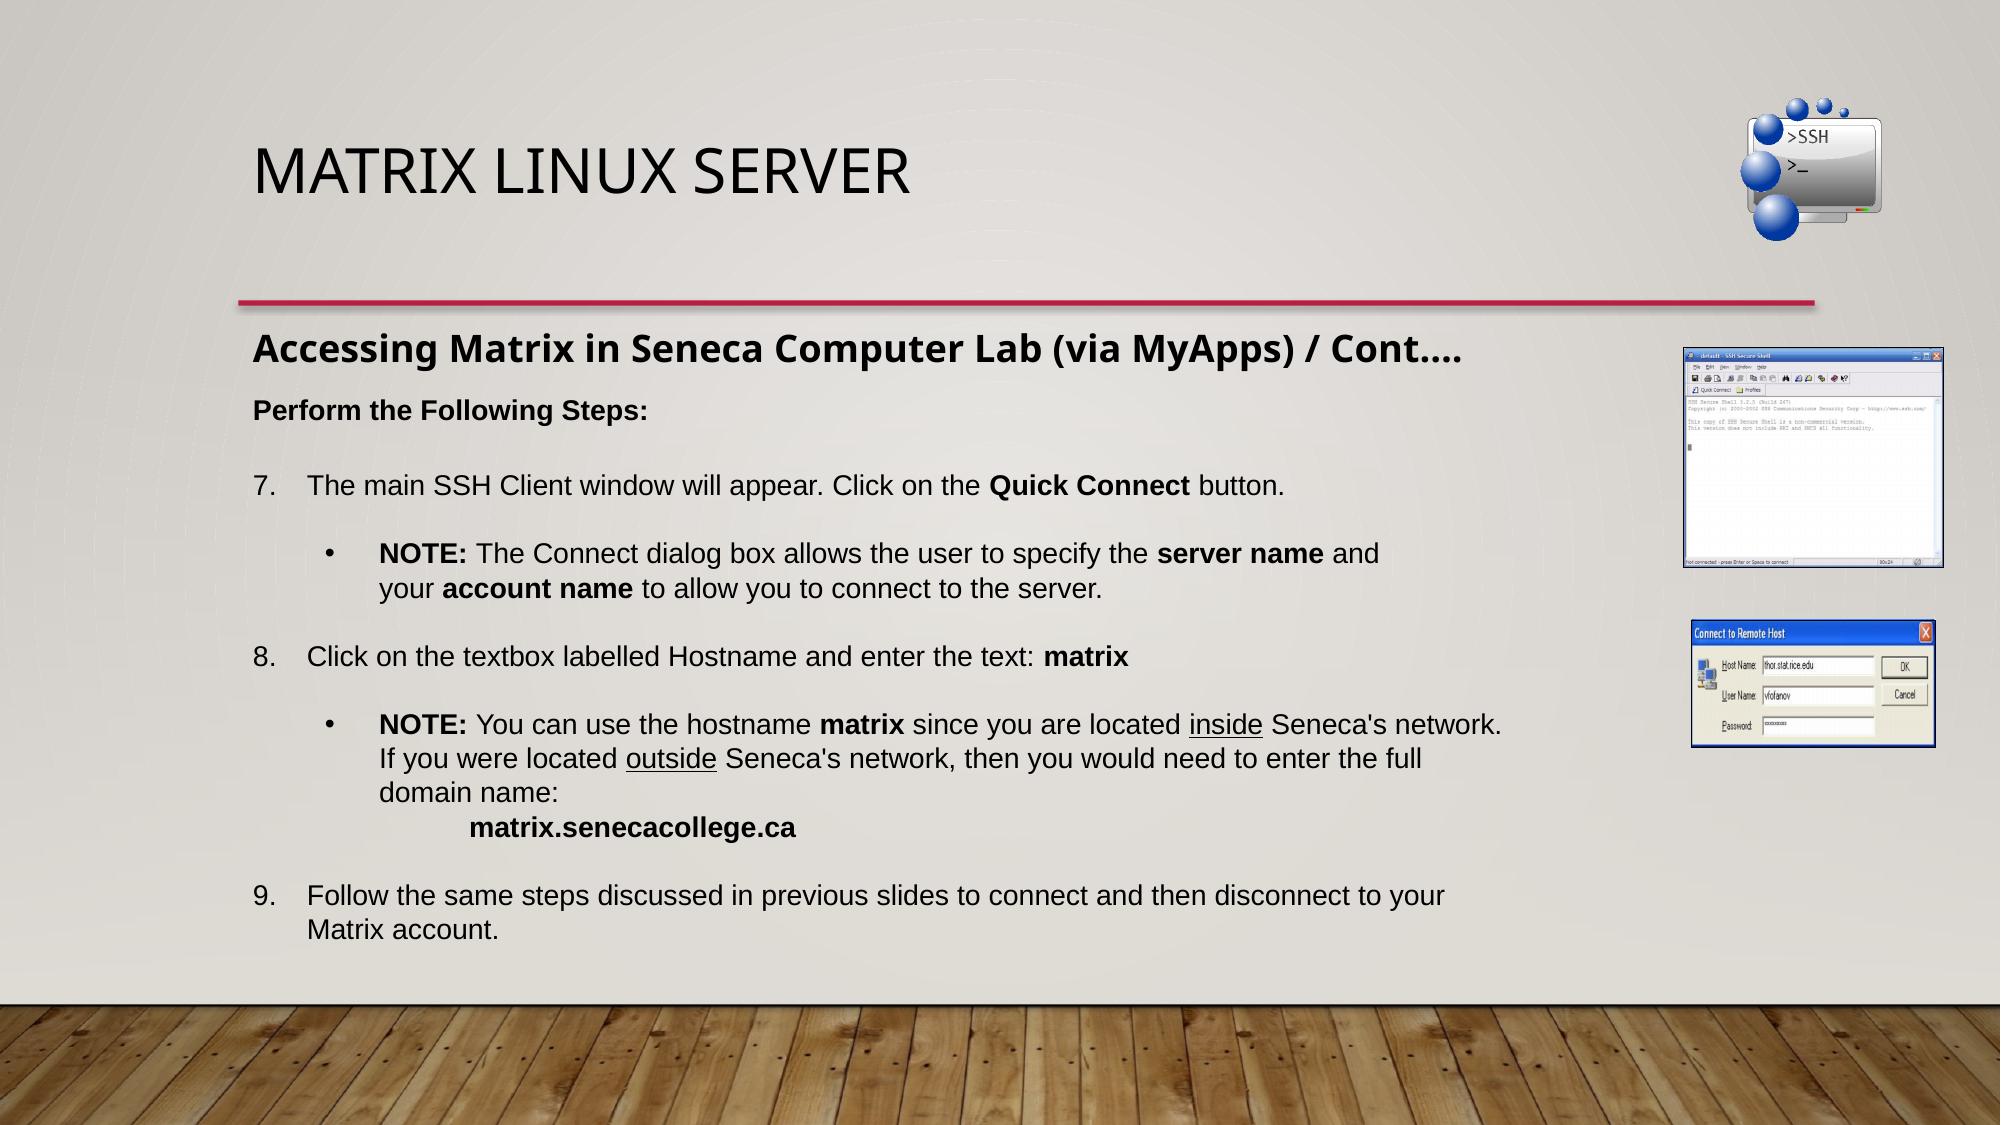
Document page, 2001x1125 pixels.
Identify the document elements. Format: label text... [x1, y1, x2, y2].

text_box Matrix Linux Server [238, 131, 1814, 304]
picture [1683, 346, 1944, 568]
text_box Accessing Matrix in Seneca Computer Lab (via MyApps) / Cont…. Perform the Following Steps: The main SSH Client window will appear. Click on the Quick Connect button. NOTE: The Connect dialog box allows the user to specify the server name and your account name to allow you to connect to the server. Click on the textbox labelled Hostname and enter the text: matrix NOTE: You can use the hostname matrix since you are located inside Seneca's network. If you were located outside Seneca's network, then you would need to enter the full domain name: matrix.senecacollege.ca Follow the same steps discussed in previous slides to connect and then disconnect to your Matrix account. [238, 307, 1520, 956]
picture [1738, 88, 1889, 244]
picture [1691, 619, 1936, 748]
picture [0, 1007, 2000, 1125]
